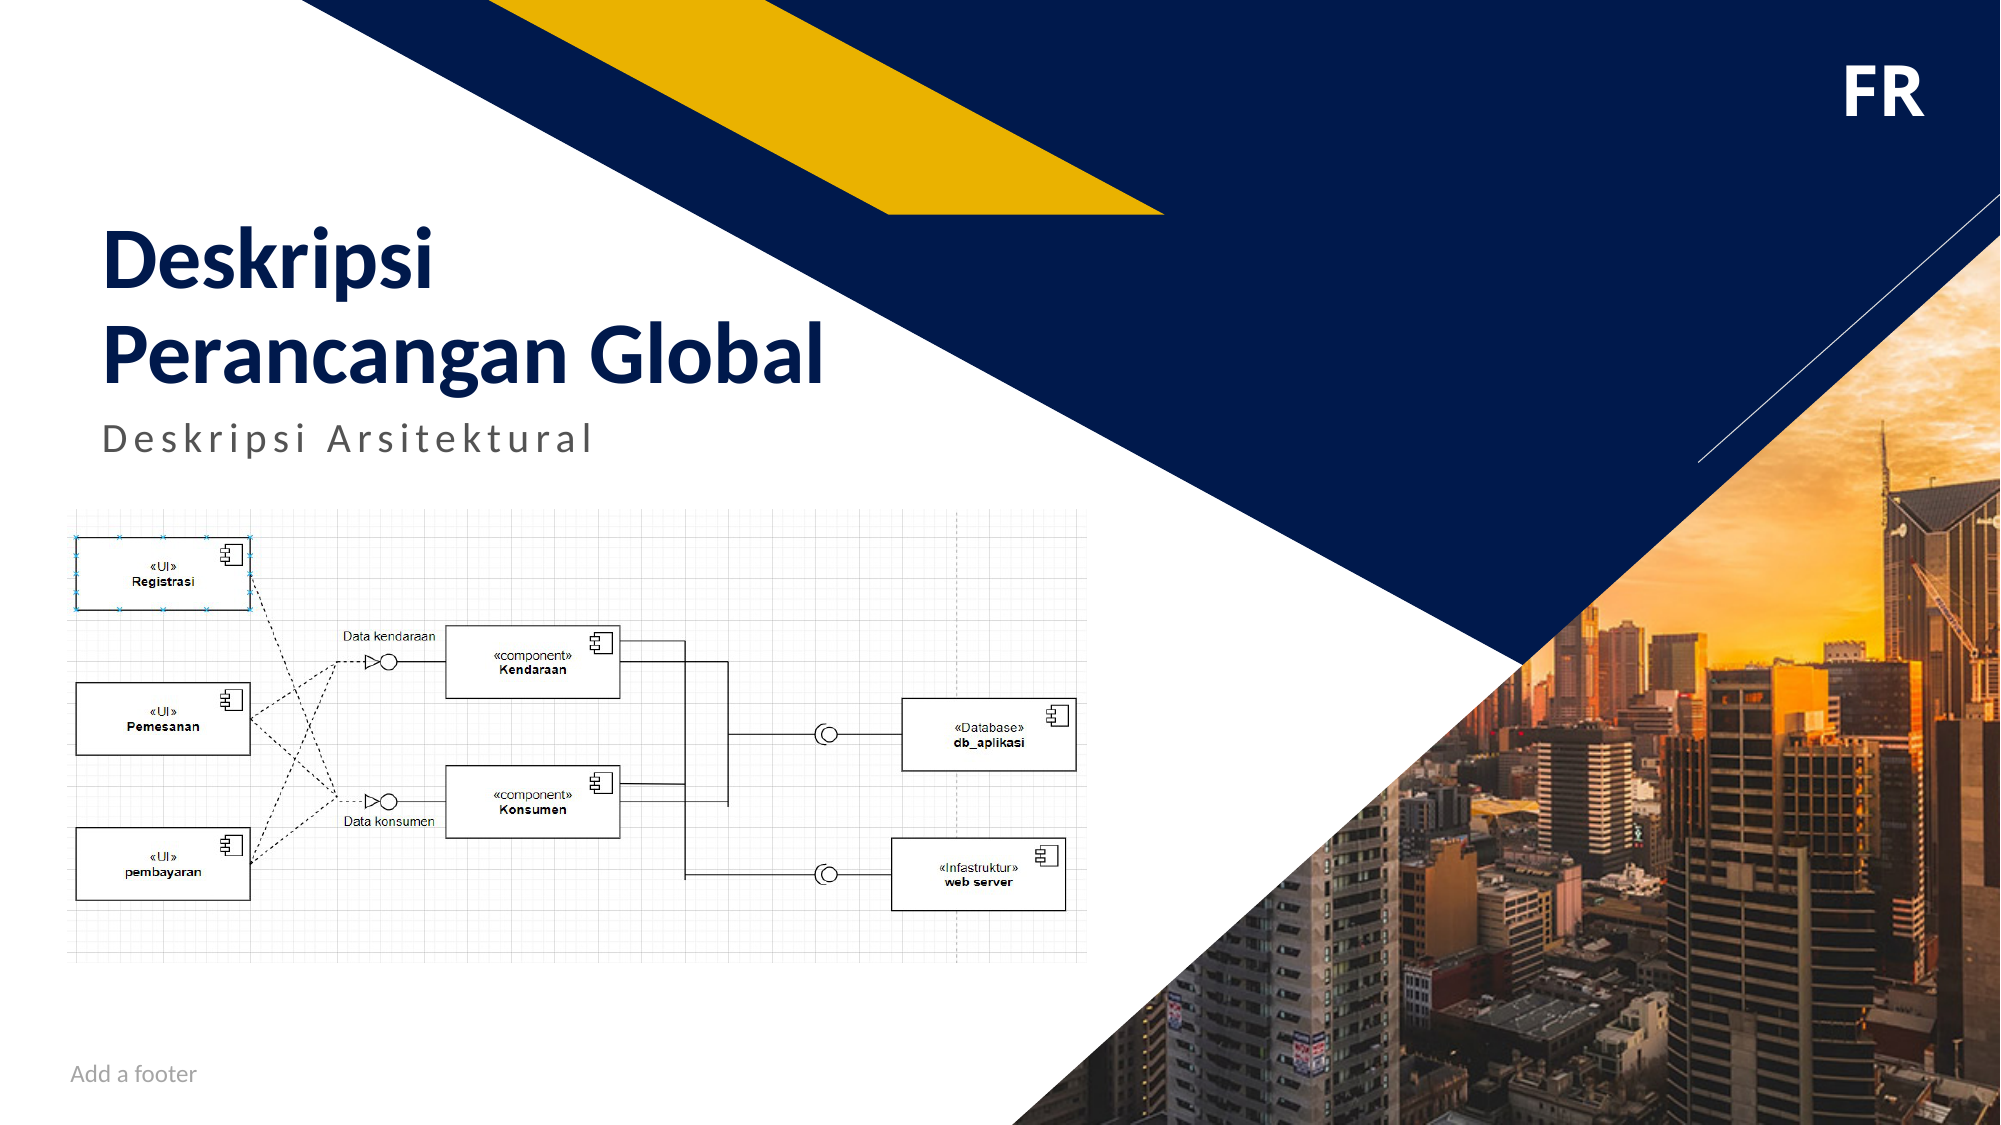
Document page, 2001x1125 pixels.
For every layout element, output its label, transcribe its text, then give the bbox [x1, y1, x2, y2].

list Deskripsi Arsitektural [87, 409, 1012, 509]
footer Add a footer [55, 1042, 731, 1103]
title Deskripsi Perancangan Global [87, 203, 1292, 403]
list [67, 509, 1087, 963]
picture [1012, 235, 2000, 1125]
